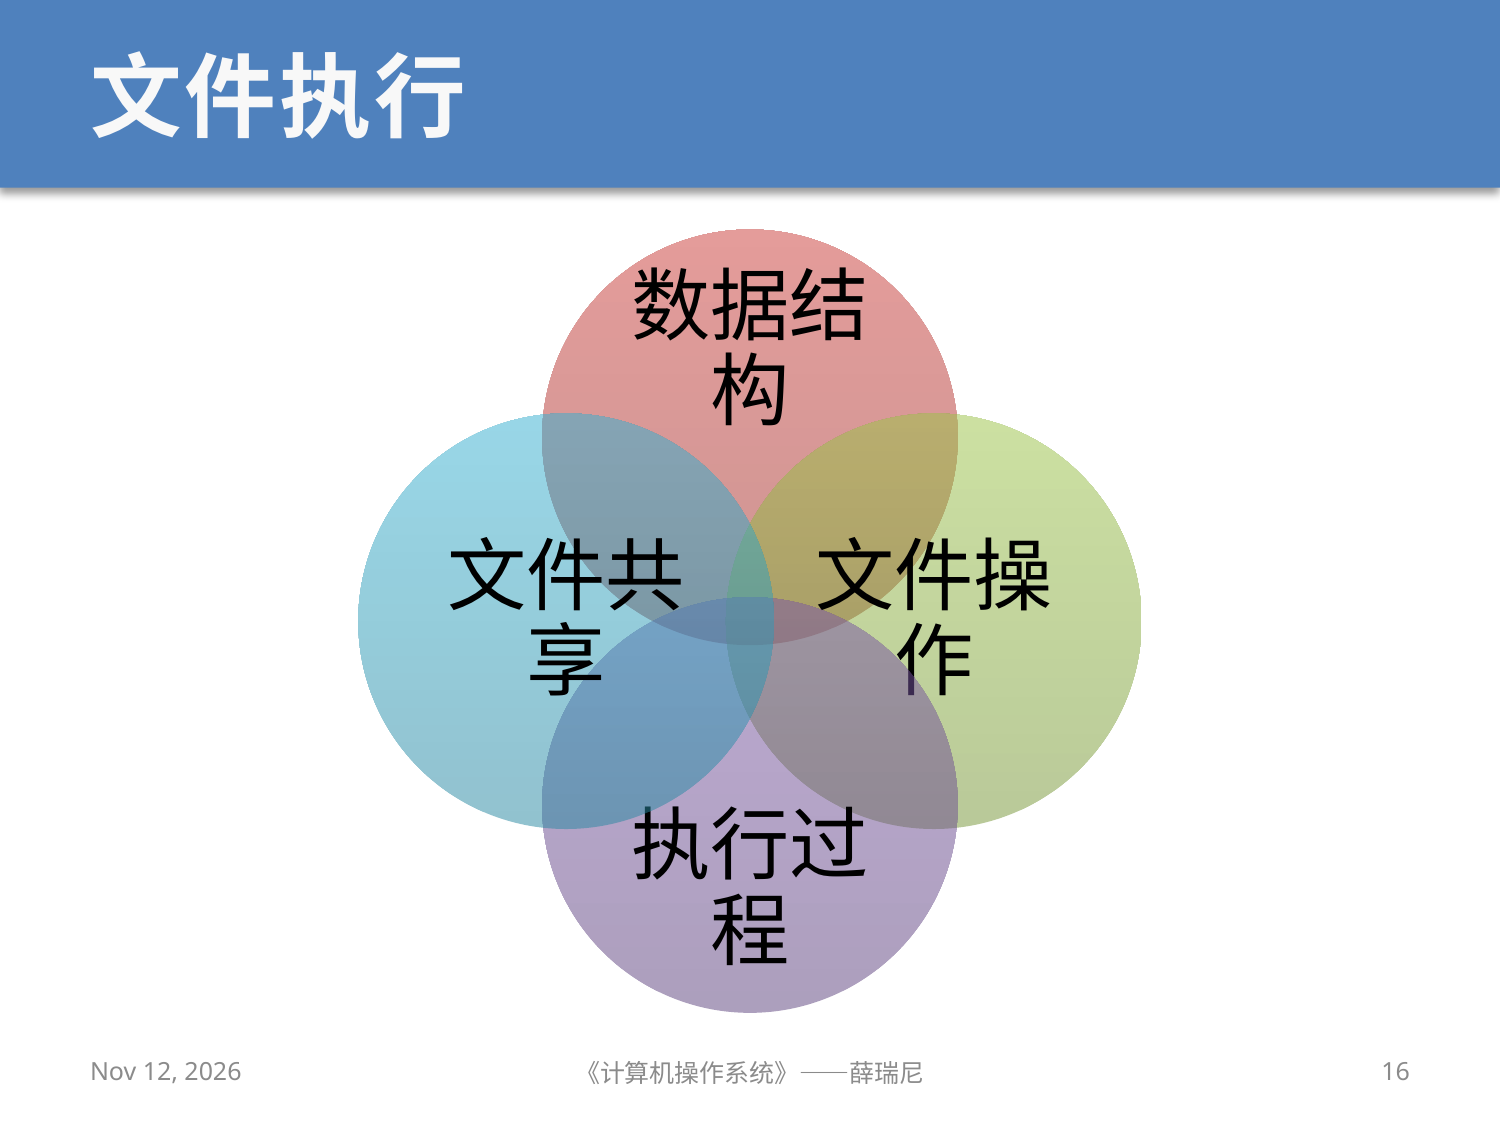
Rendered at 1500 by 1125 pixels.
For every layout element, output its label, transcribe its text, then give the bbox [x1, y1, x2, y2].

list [74, 221, 1426, 1022]
footer 《计算机操作系统》——薛瑞尼 [512, 1042, 988, 1103]
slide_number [75, 1042, 425, 1103]
title 文件执行 [75, 0, 1425, 188]
slide_number 16 [1074, 1042, 1425, 1103]
